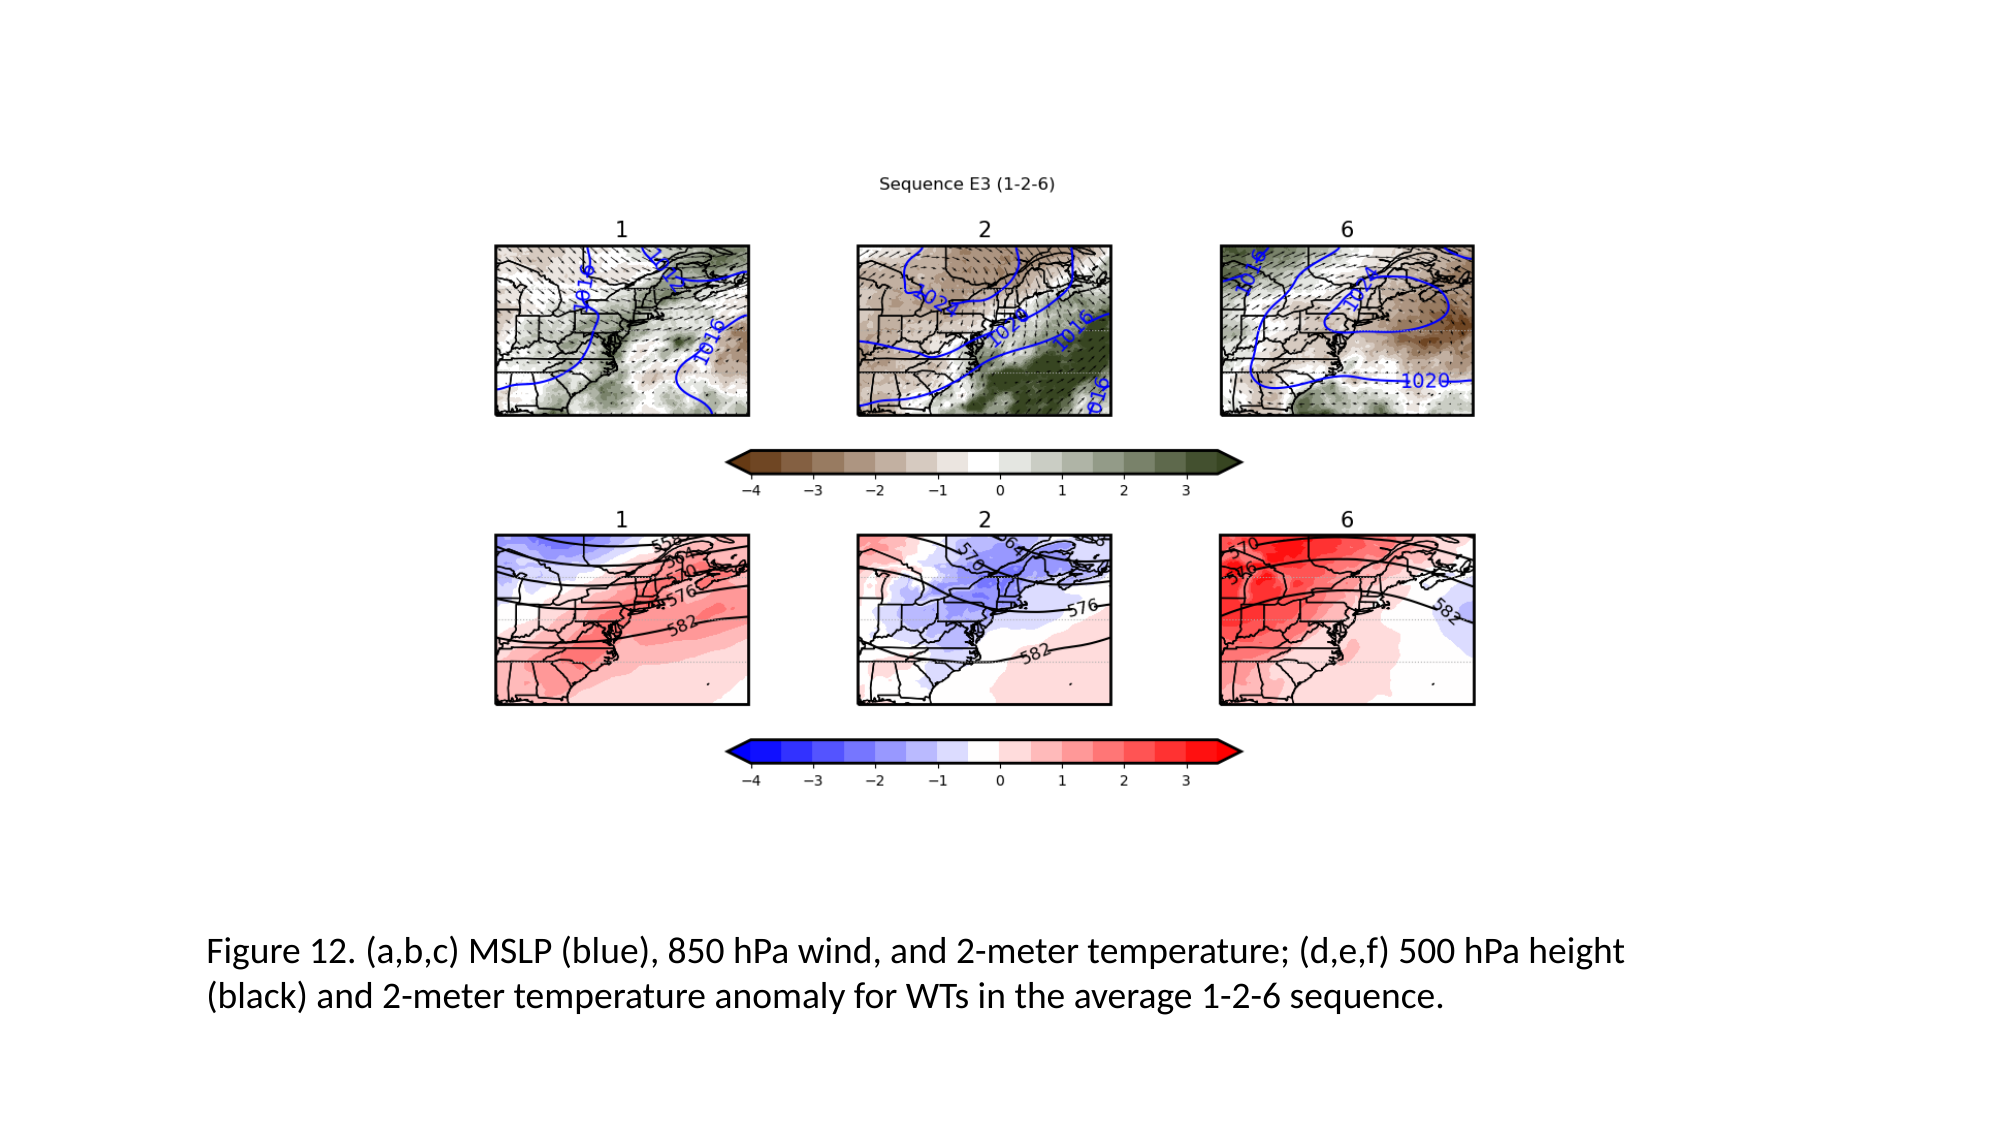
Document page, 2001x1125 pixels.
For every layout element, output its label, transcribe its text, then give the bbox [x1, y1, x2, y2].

text_box Figure 12. (a,b,c) MSLP (blue), 850 hPa wind, and 2-meter temperature; (d,e,f) 500 hPa height (black) and 2-meter temperature anomaly for WTs in the average 1-2-6 sequence. [191, 918, 1643, 1024]
picture [485, 167, 1483, 798]
